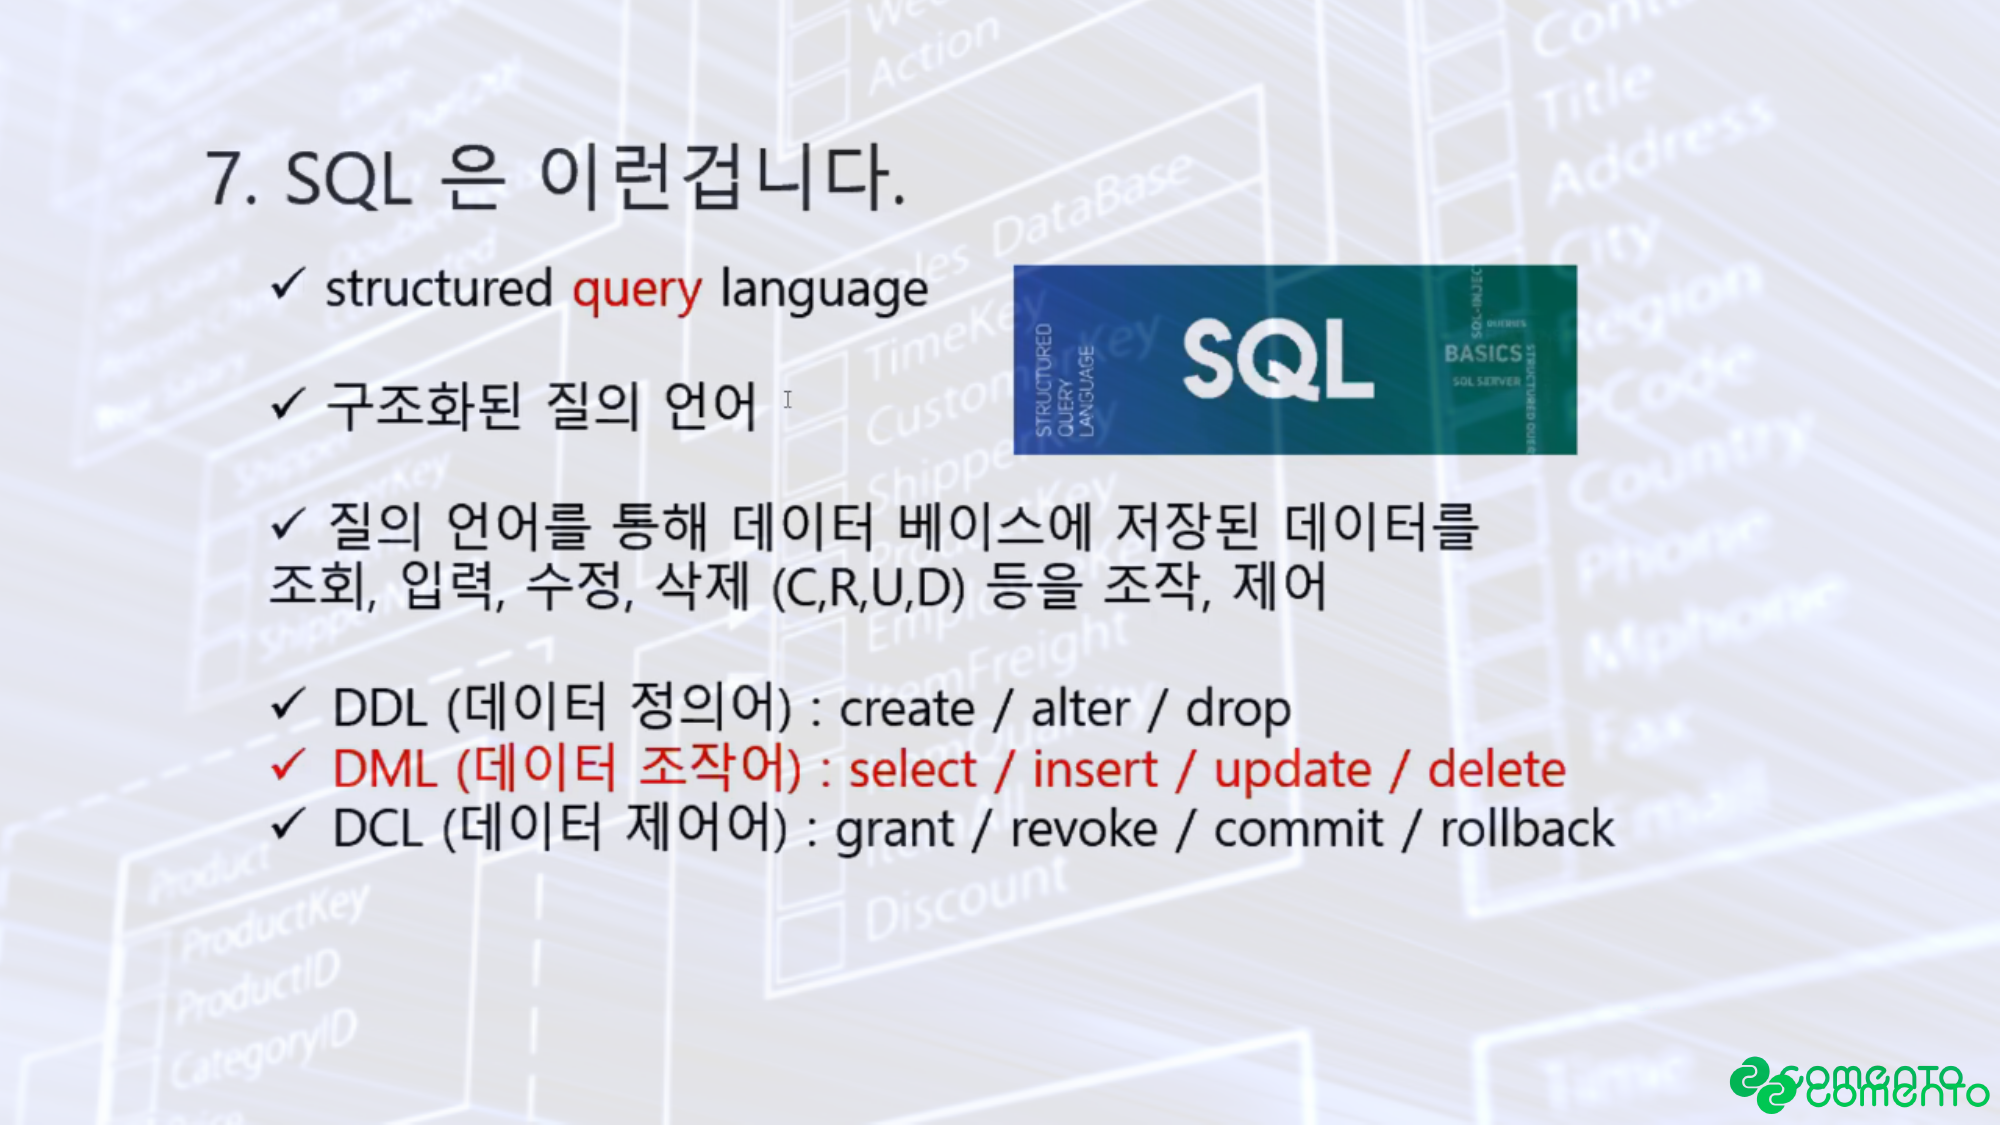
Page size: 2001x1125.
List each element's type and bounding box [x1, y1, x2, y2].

text_box [0, 0, 2000, 1125]
